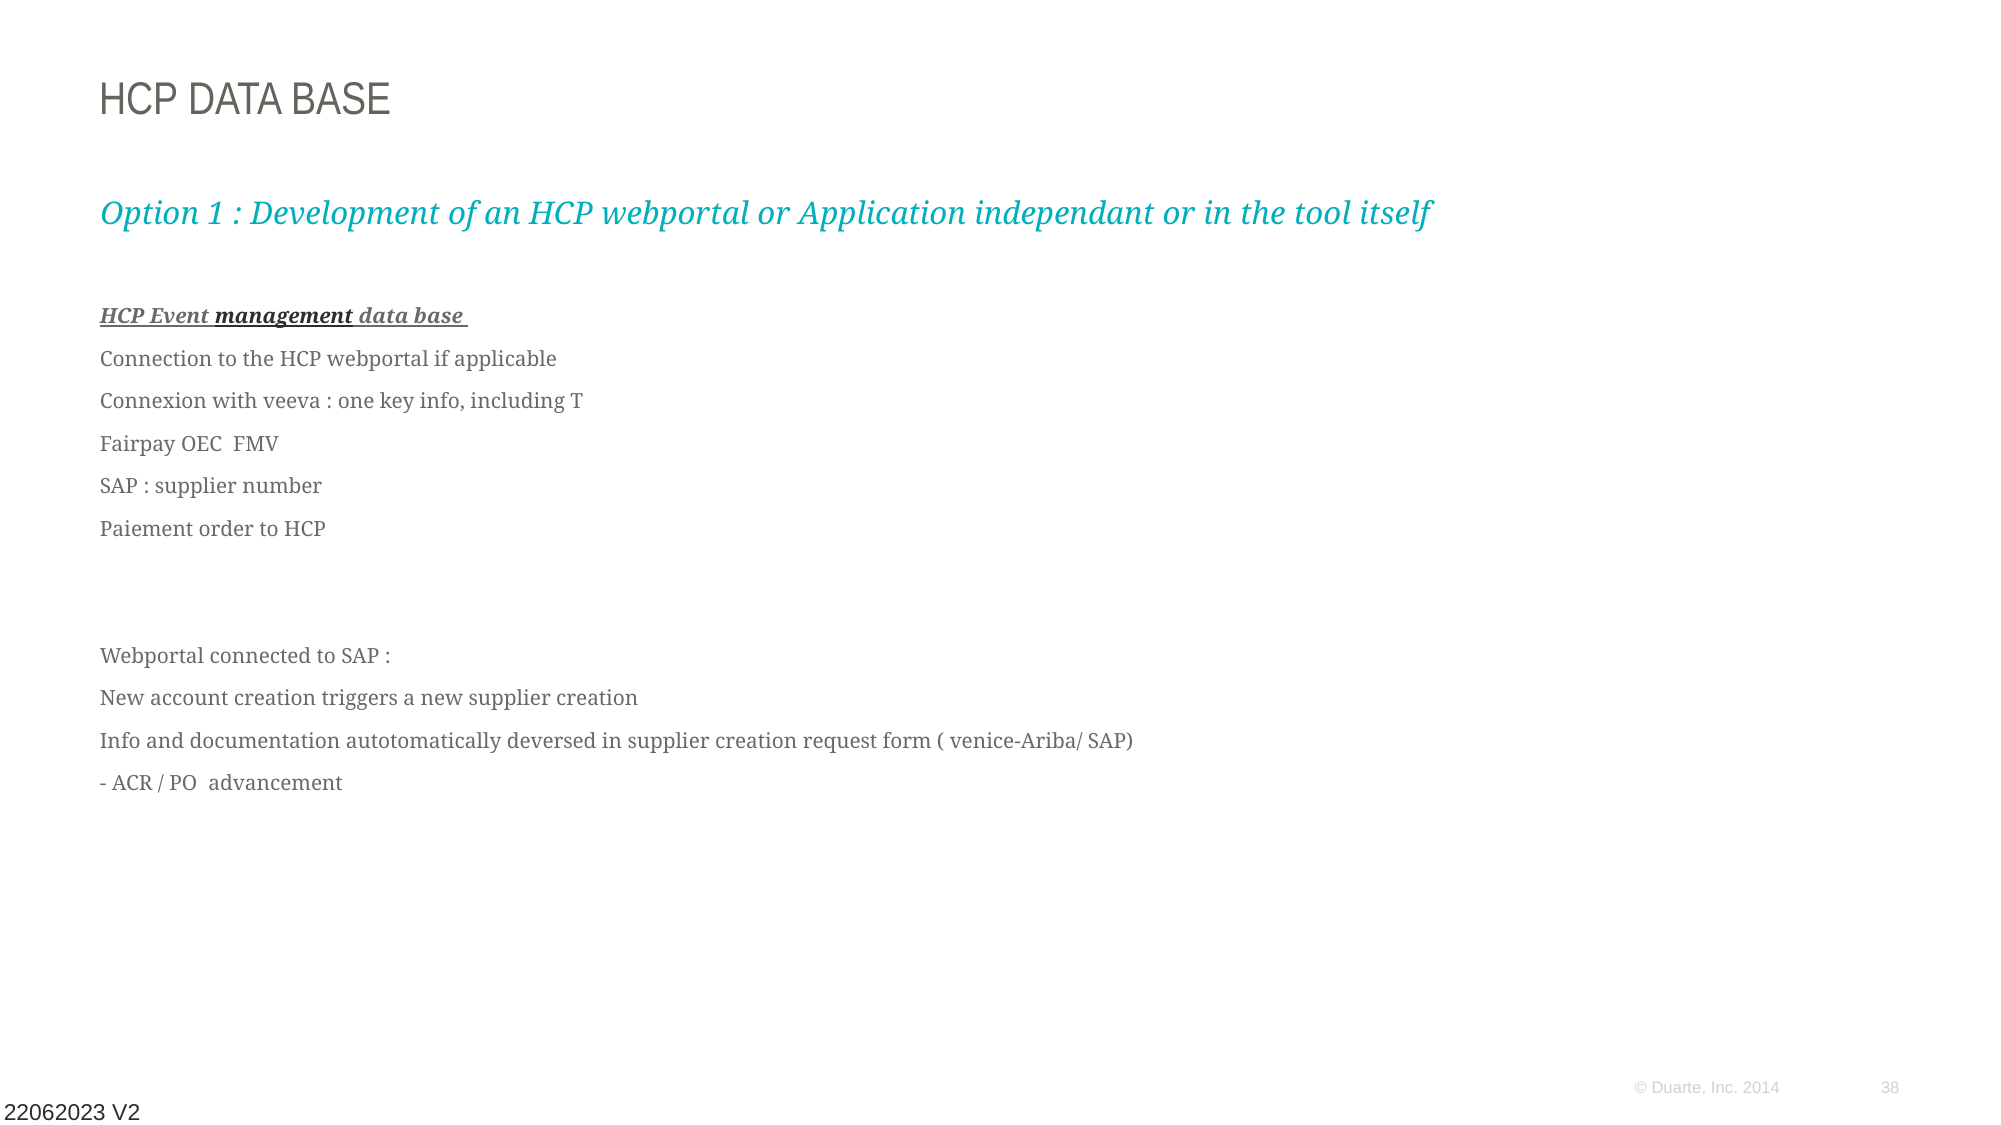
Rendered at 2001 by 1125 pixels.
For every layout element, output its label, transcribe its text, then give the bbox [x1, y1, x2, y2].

list Option 1 : Development of an HCP webportal or Application independant or in the tool itself [100, 186, 1900, 275]
list HCP Event management data base Connection to the HCP webportal if applicable Connexion with veeva : one key info, including T Fairpay OEC FMV SAP : supplier number Paiement order to HCP Webportal connected to SAP : New account creation triggers a new supplier creation Info and documentation autotomatically deversed in supplier creation request form ( venice-Ariba/ SAP) - ACR / PO advancement [100, 297, 1900, 1050]
title HCP data base [100, 75, 1900, 162]
